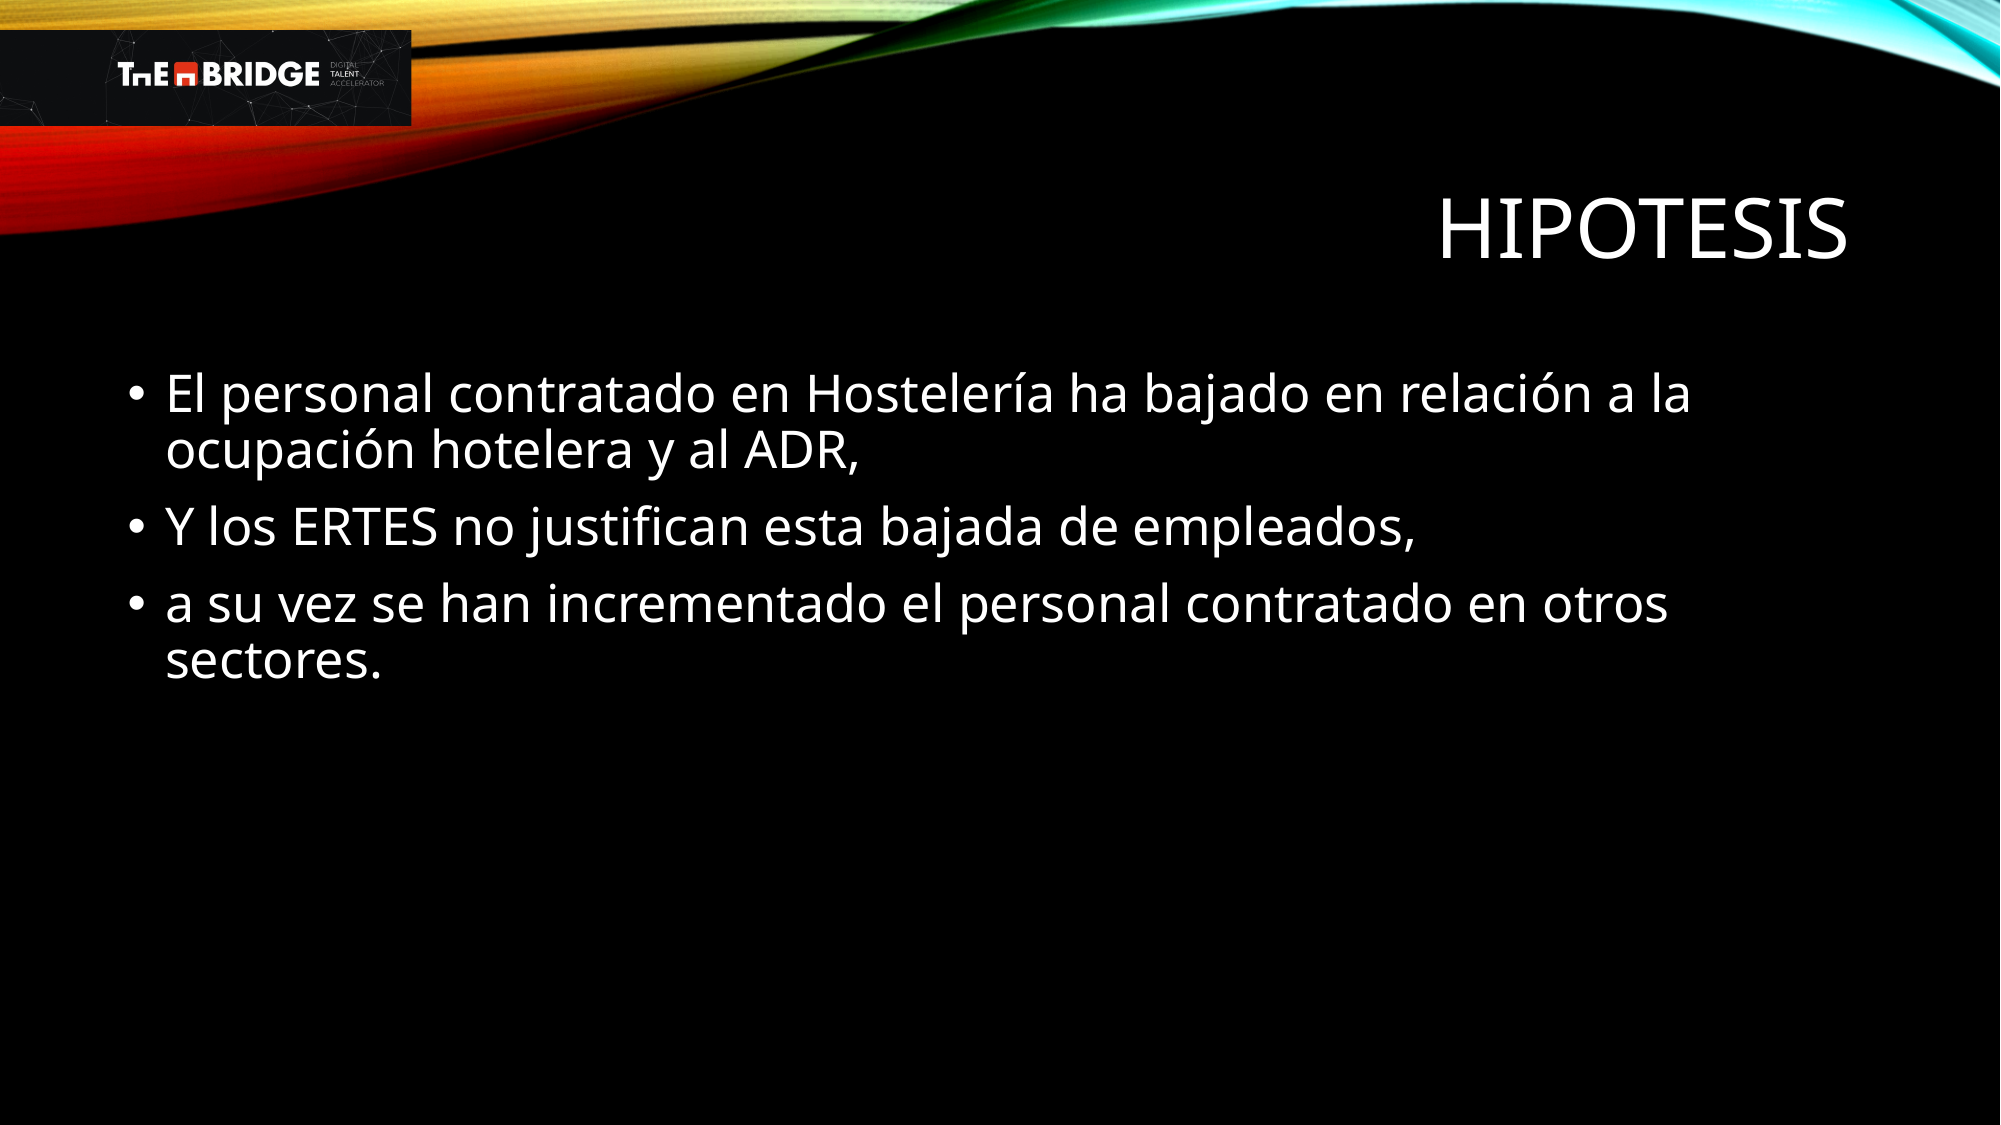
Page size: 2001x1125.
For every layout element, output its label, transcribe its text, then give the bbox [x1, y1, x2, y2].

picture [0, 0, 2000, 237]
title Hipotesis [474, 125, 1888, 338]
list El personal contratado en Hostelería ha bajado en relación a la ocupación hotelera y al ADR, Y los ERTES no justifican esta bajada de empleados, a su vez se han incrementado el personal contratado en otros sectores. [112, 360, 1888, 573]
